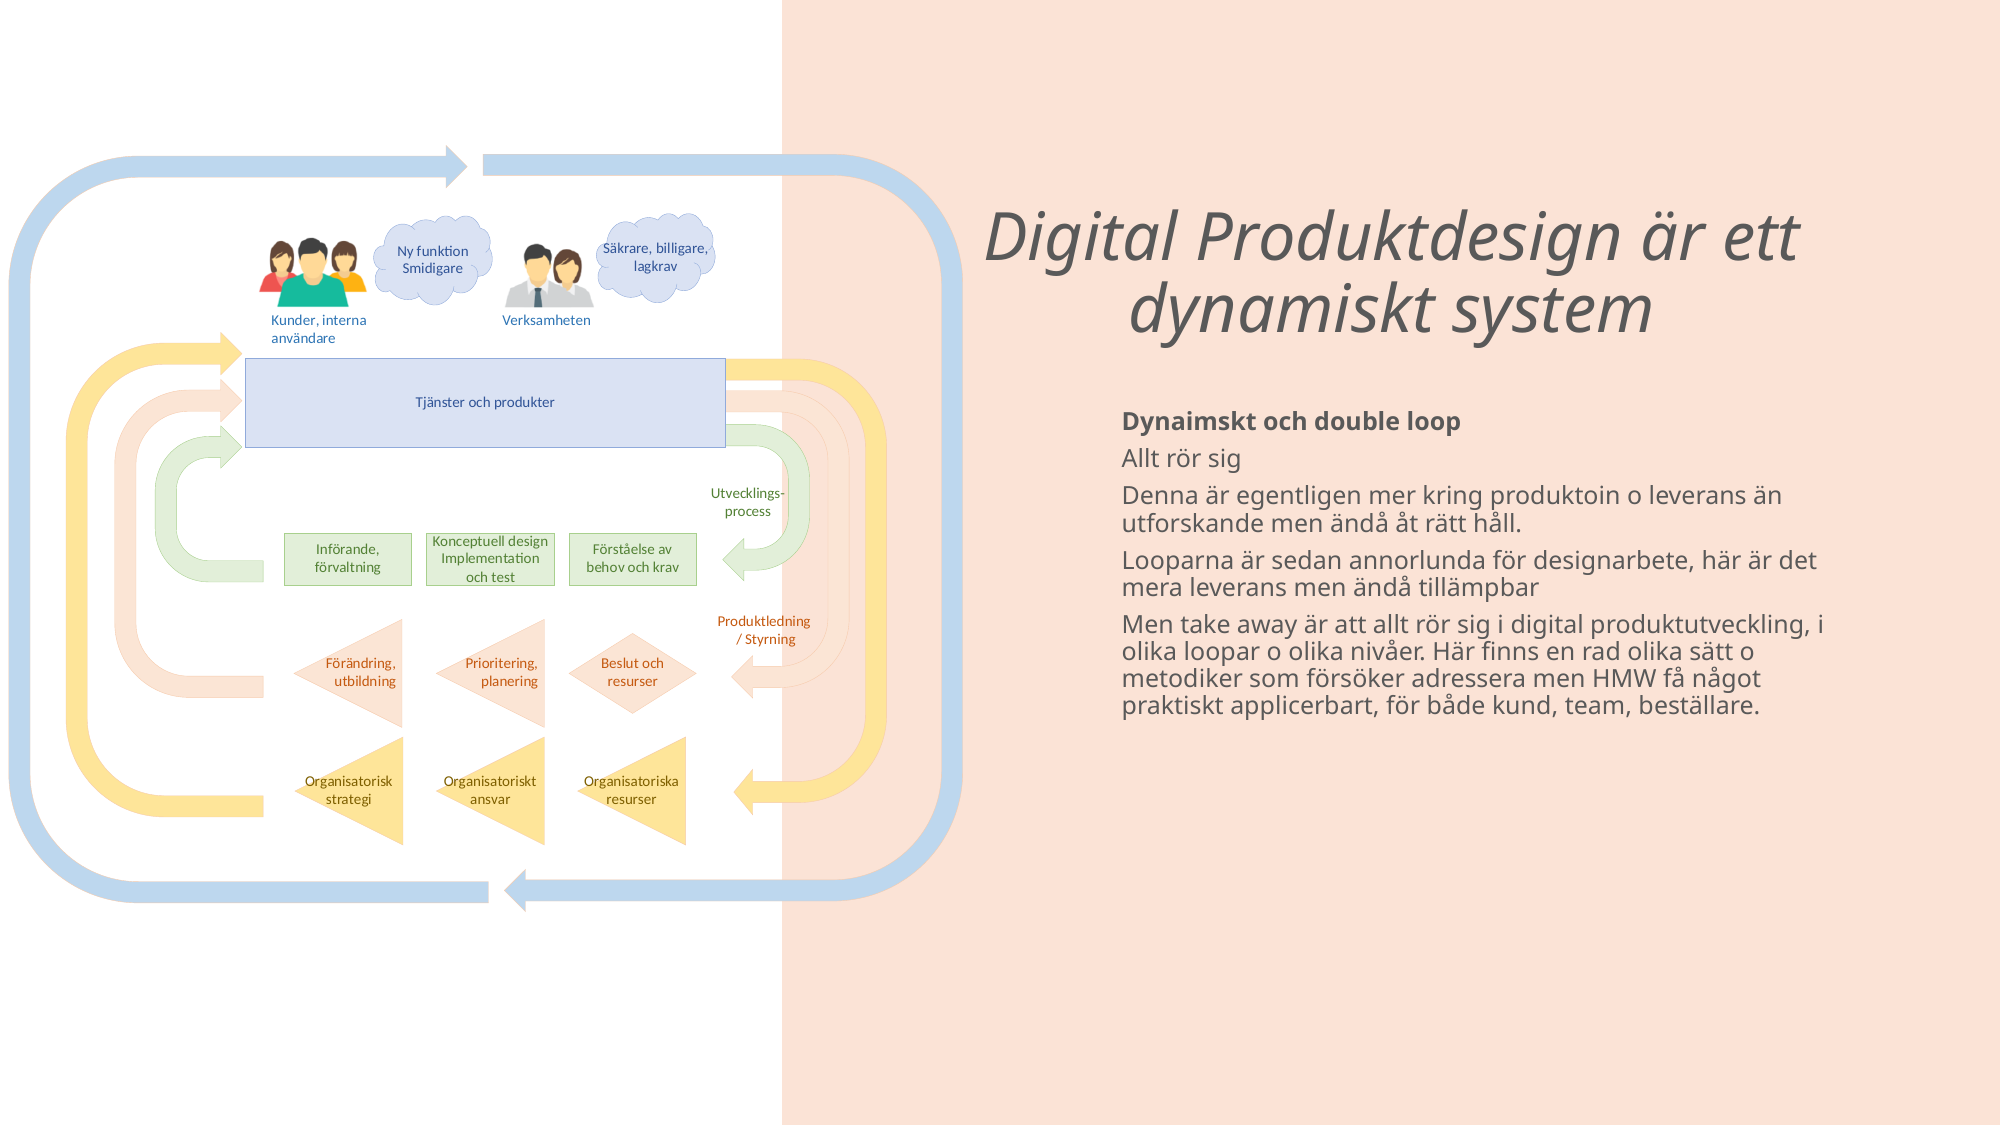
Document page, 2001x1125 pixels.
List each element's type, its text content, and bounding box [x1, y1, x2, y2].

list Dynaimskt och double loop Allt rör sig Denna är egentligen mer kring produktoin o leverans än utforskande men ändå åt rätt håll. Looparna är sedan annorlunda för designarbete, här är det mera leverans men ändå tillämpbar Men take away är att allt rör sig i digital produktutveckling, i olika loopar o olika nivåer. Här finns en rad olika sätt o metodiker som försöker adressera men HMW få något praktiskt applicerbart, för både kund, team, beställare. [1106, 401, 1857, 982]
title Digital Produktdesign är ett dynamiskt system [965, 142, 1857, 355]
picture [5, 142, 965, 914]
text_box [0, 0, 781, 1125]
text_box [781, 0, 2000, 1125]
